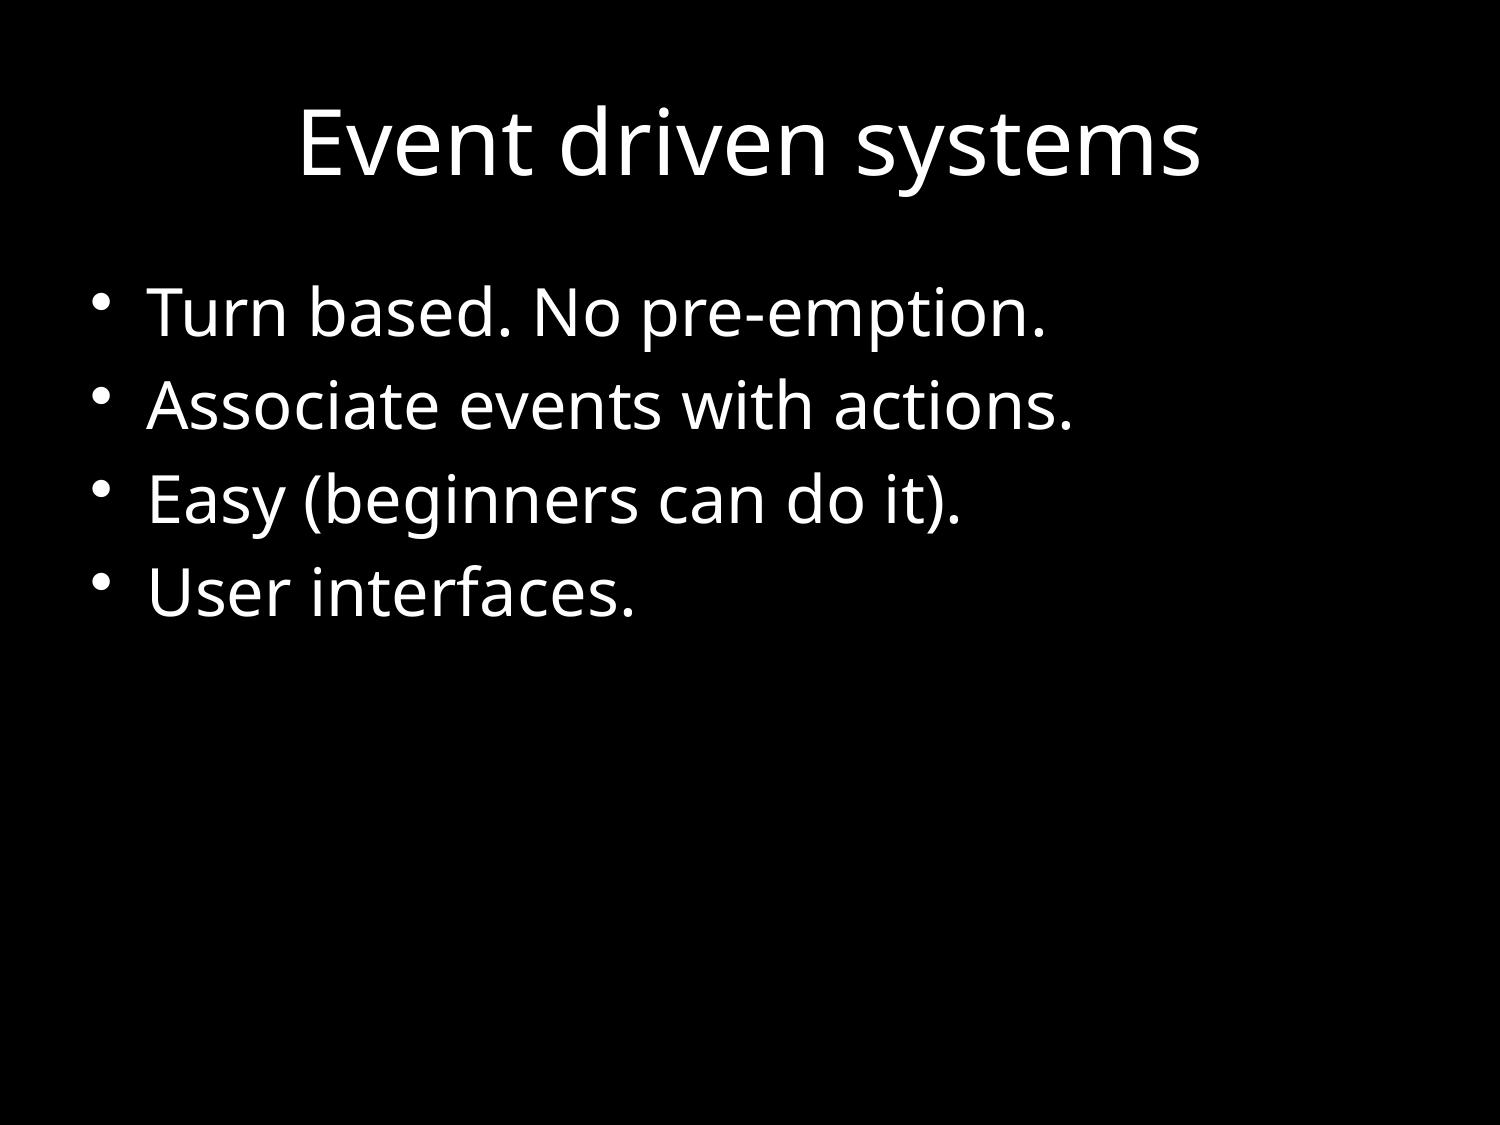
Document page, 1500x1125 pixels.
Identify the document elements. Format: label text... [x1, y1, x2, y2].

list Turn based. No pre-emption. Associate events with actions. Easy (beginners can do it). User interfaces. [74, 262, 1426, 1088]
title Event driven systems [74, 44, 1426, 233]
